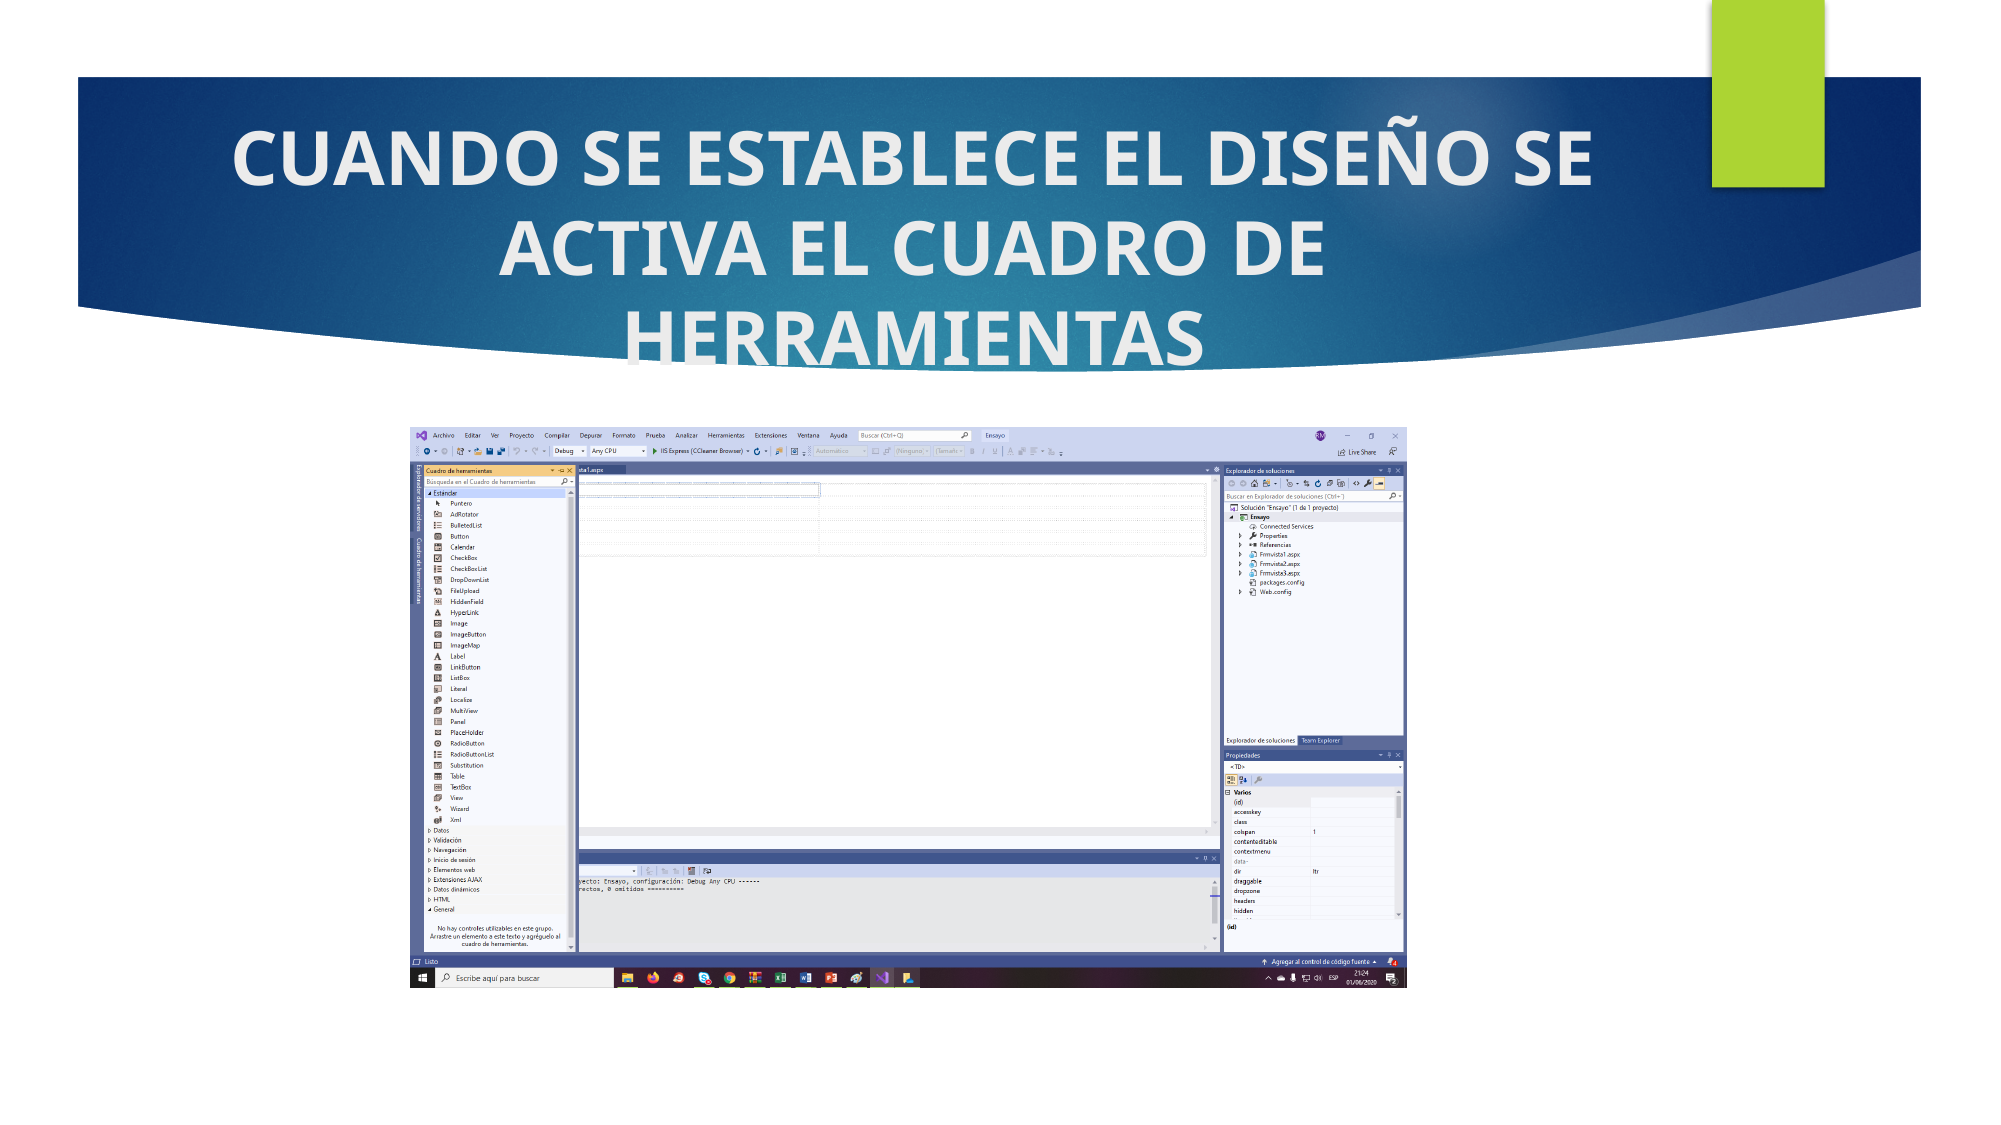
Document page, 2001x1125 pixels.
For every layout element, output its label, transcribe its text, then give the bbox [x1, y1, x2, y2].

picture [79, 78, 1388, 320]
picture [1499, 78, 1920, 325]
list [409, 426, 1407, 988]
text_box Solución [1507, 311, 1749, 355]
title CUANDO SE ESTABLECE EL DISEÑO SE ACTIVA EL CUADRO DE HERRAMIENTAS [189, 159, 1638, 331]
picture [289, 331, 1607, 371]
